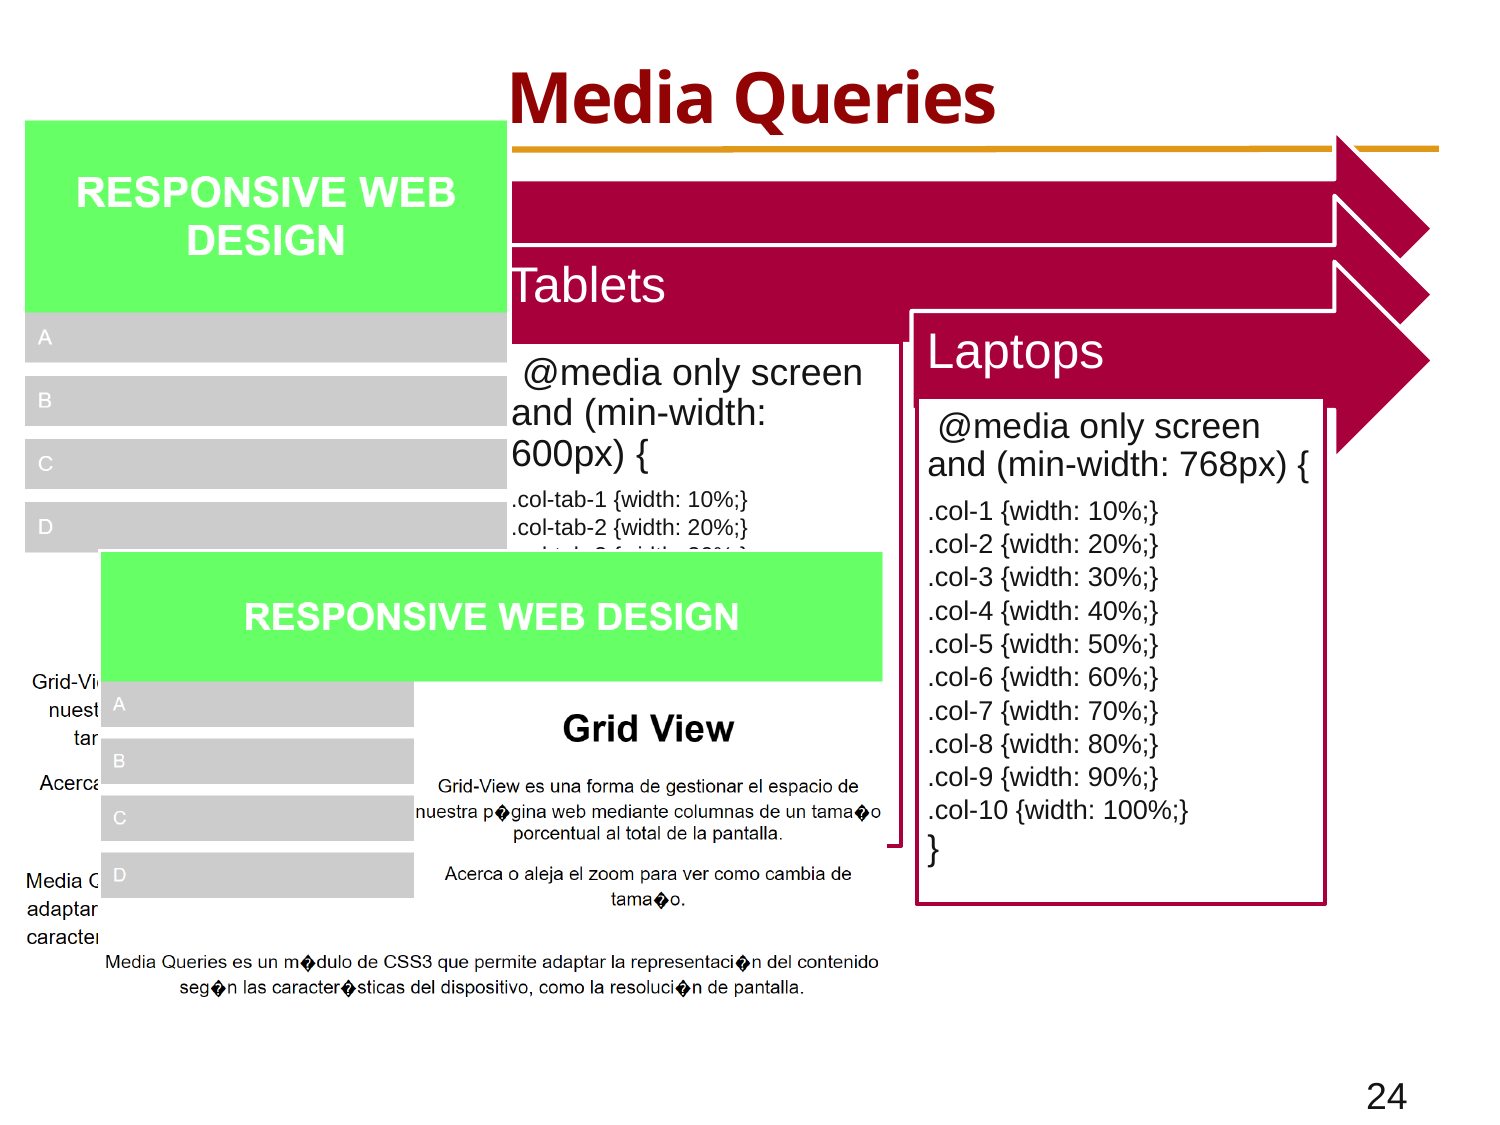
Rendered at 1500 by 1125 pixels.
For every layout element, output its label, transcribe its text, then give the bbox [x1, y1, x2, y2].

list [70, 80, 1438, 905]
picture [22, 116, 887, 1097]
title Media Queries [70, 45, 1434, 80]
